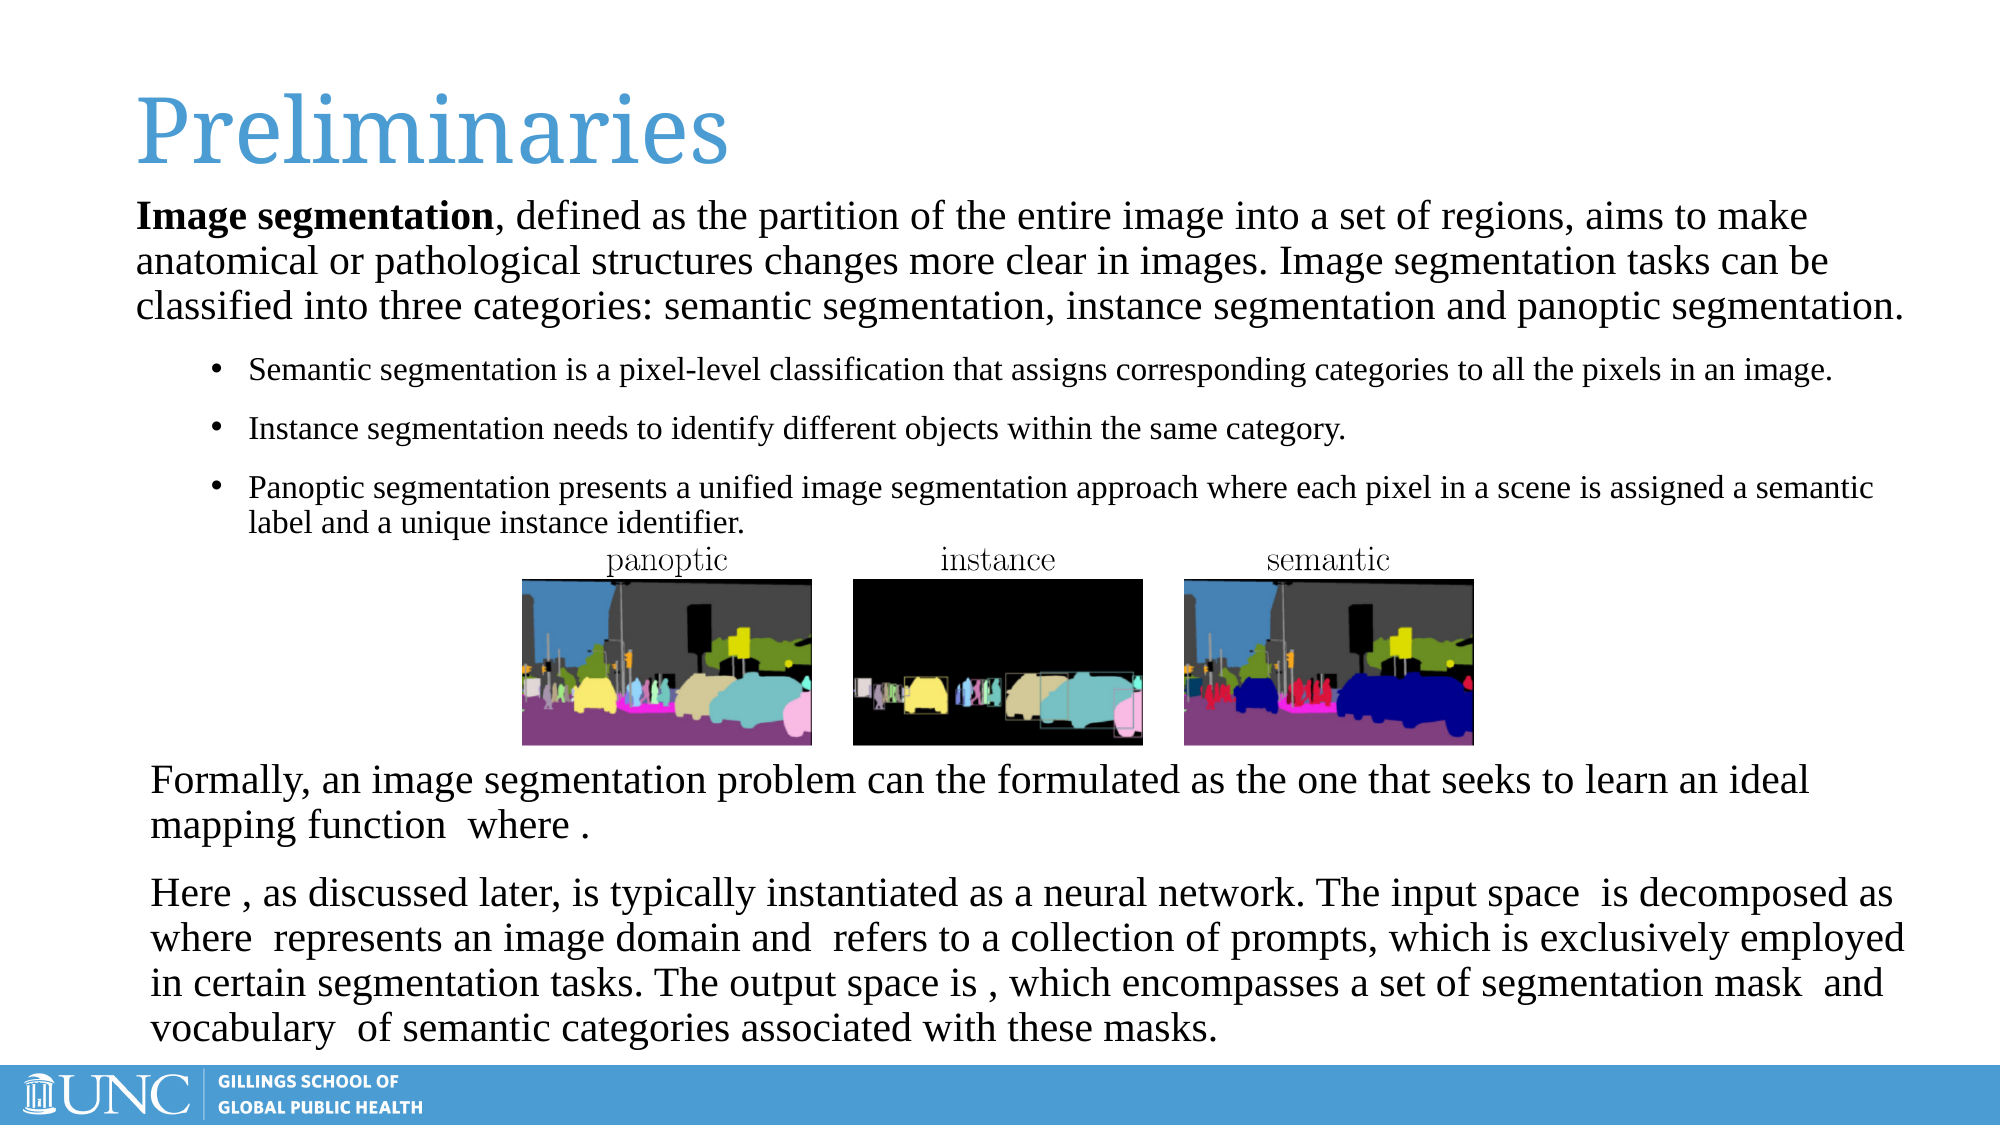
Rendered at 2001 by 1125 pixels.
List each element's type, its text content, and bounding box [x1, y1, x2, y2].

list Image segmentation, defined as the partition of the entire image into a set of regions, aims to make anatomical or pathological structures changes more clear in images. Image segmentation tasks can be classified into three categories: semantic segmentation, instance segmentation and panoptic segmentation. Semantic segmentation is a pixel-level classification that assigns corresponding categories to all the pixels in an image. Instance segmentation needs to identify different objects within the same category. Panoptic segmentation presents a unified image segmentation approach where each pixel in a scene is assigned a semantic label and a unique instance identifier. [120, 186, 1940, 751]
picture [23, 1068, 422, 1120]
title Preliminaries [120, 24, 1846, 186]
picture [501, 536, 1489, 751]
